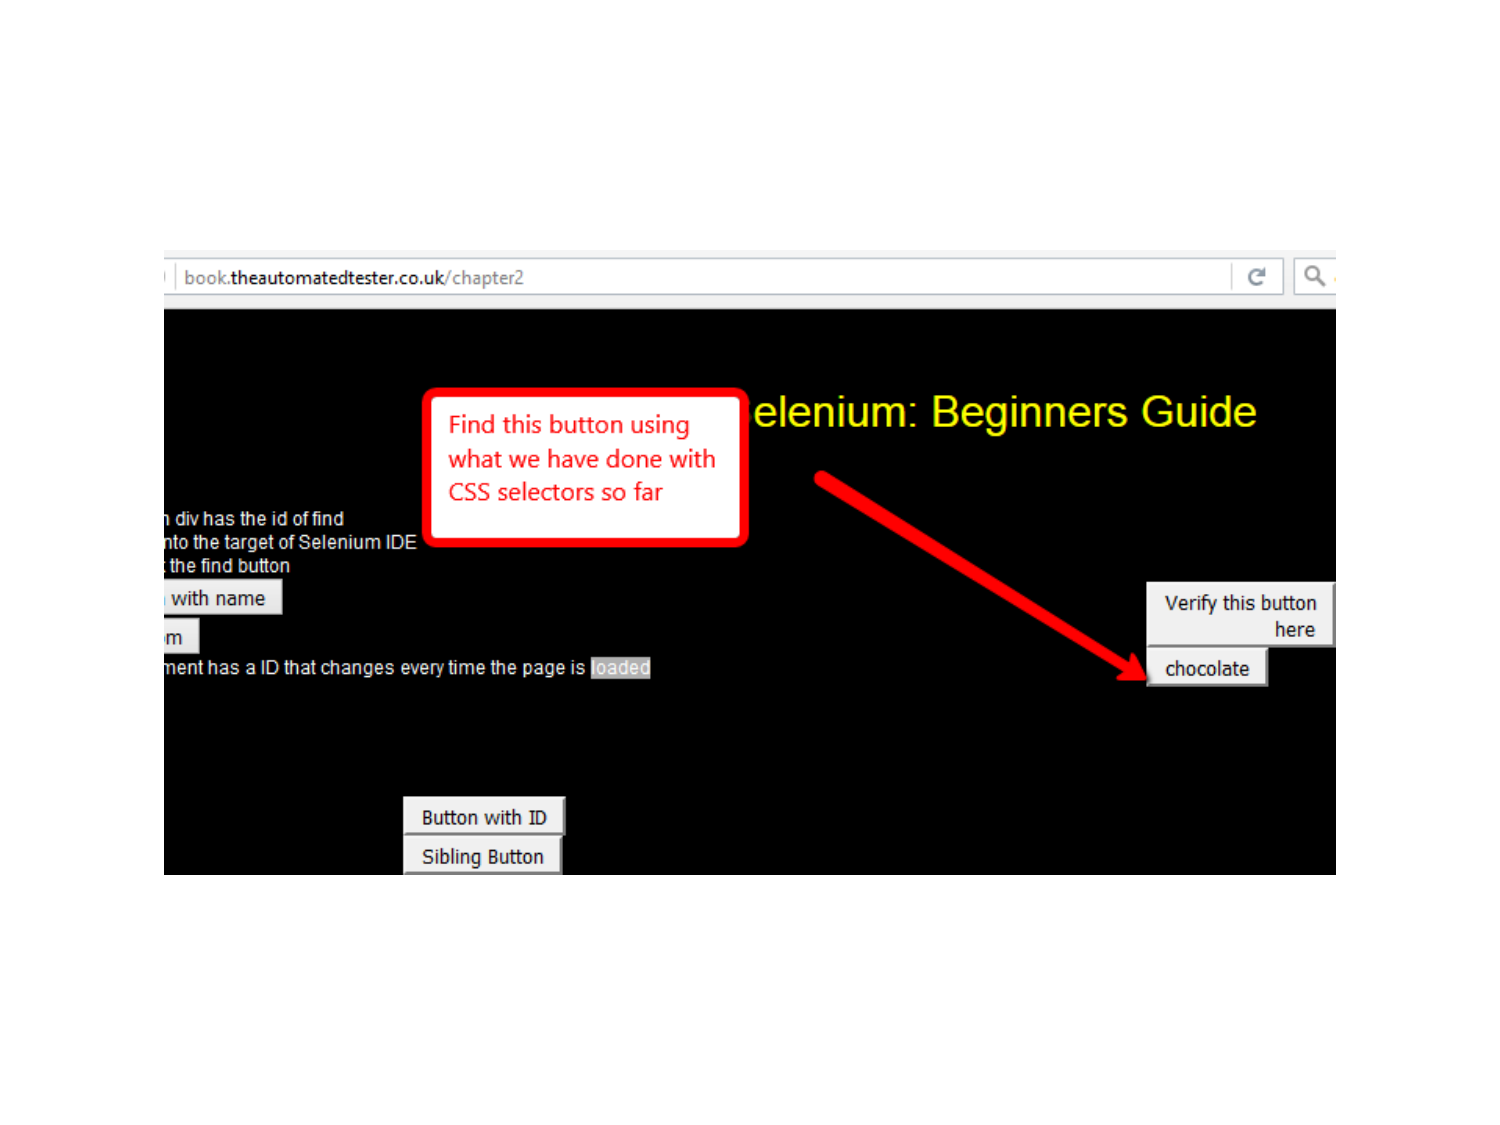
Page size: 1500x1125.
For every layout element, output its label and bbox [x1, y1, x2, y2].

picture [164, 250, 1336, 875]
